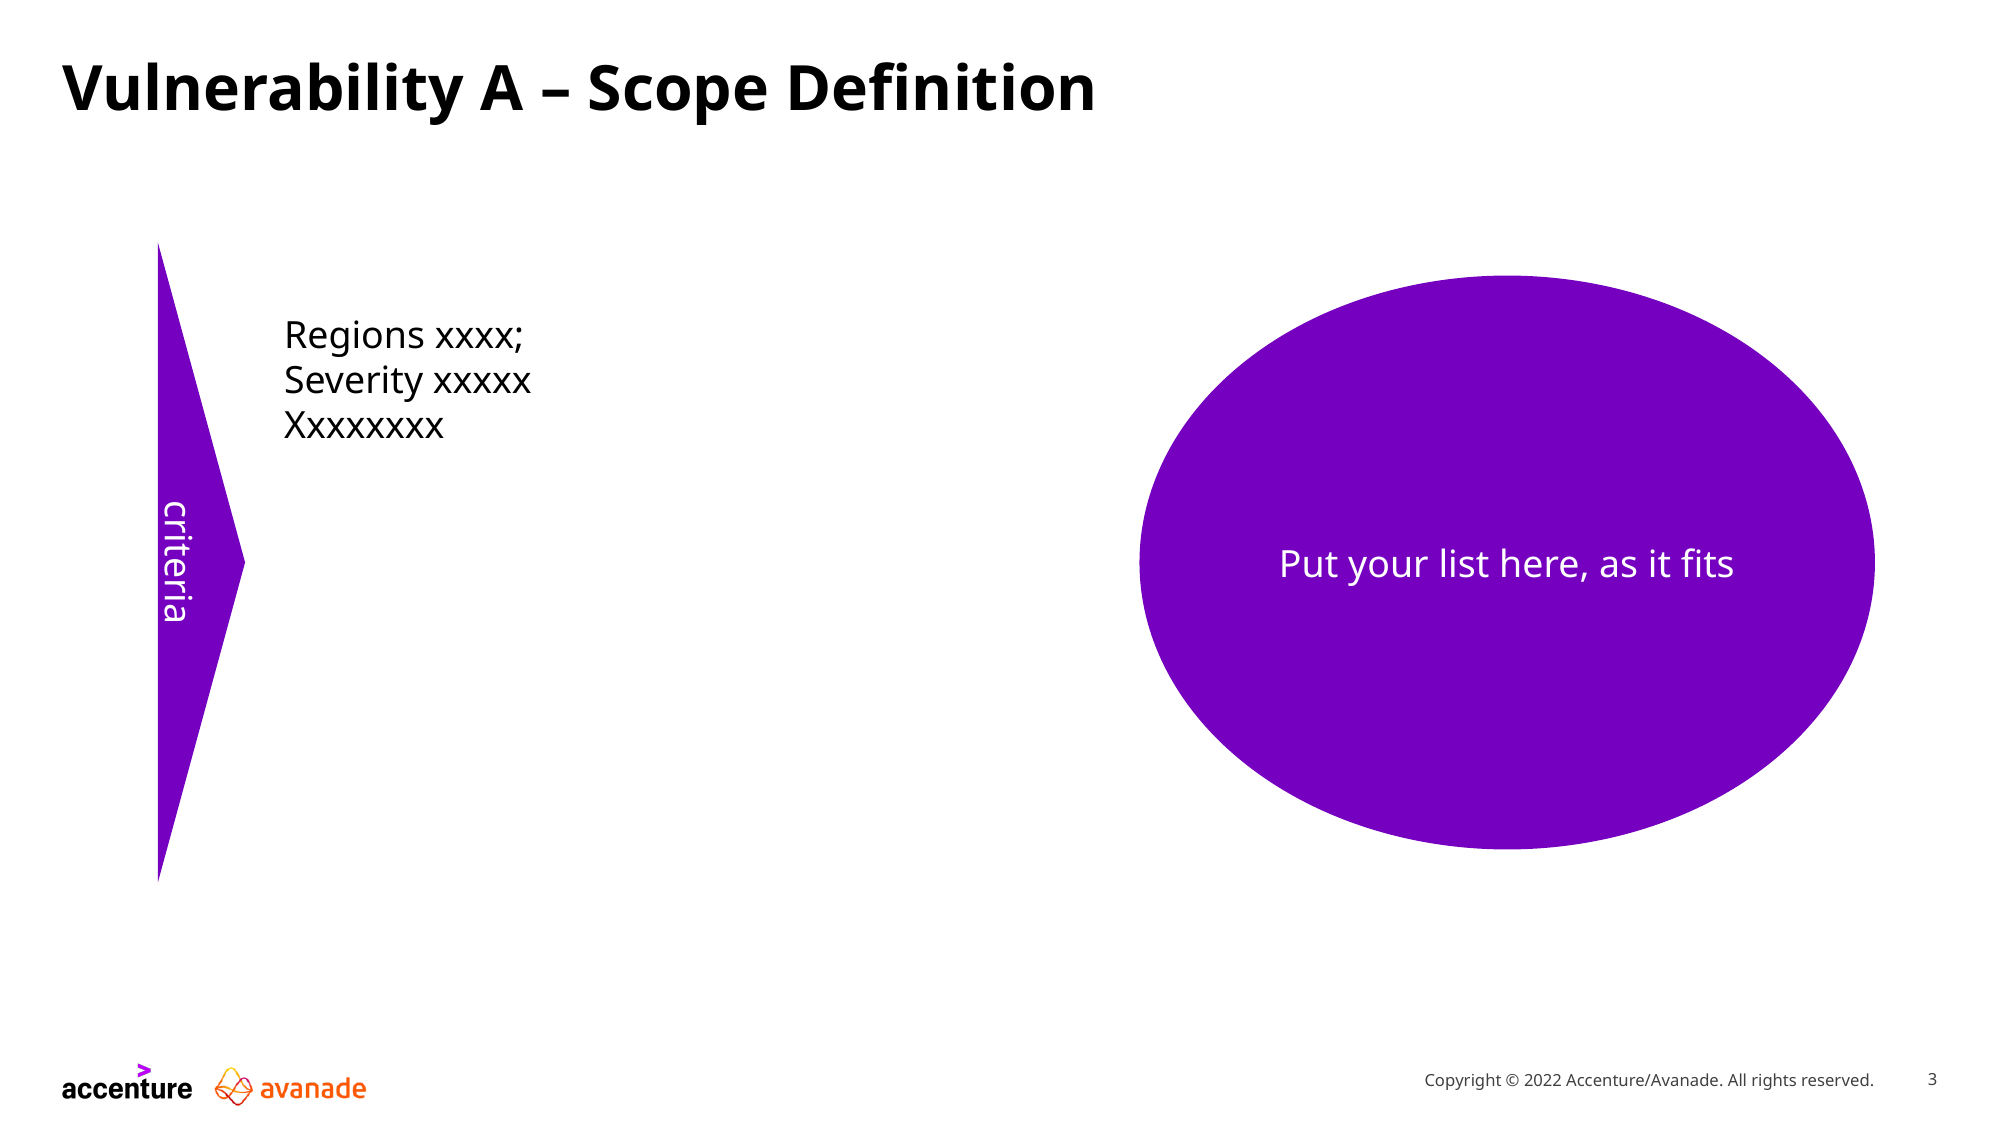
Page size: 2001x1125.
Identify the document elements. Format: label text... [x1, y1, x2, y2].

text_box Put your list here, as it fits [1138, 274, 1876, 851]
text_box criteria [156, 242, 247, 883]
picture [62, 1063, 192, 1099]
picture [198, 1061, 388, 1110]
text_box Regions xxxx; Severity xxxxx Xxxxxxxx [269, 303, 653, 544]
slide_number 3 [1875, 1062, 1938, 1097]
title Vulnerability A – Scope Definition [62, 62, 1938, 225]
